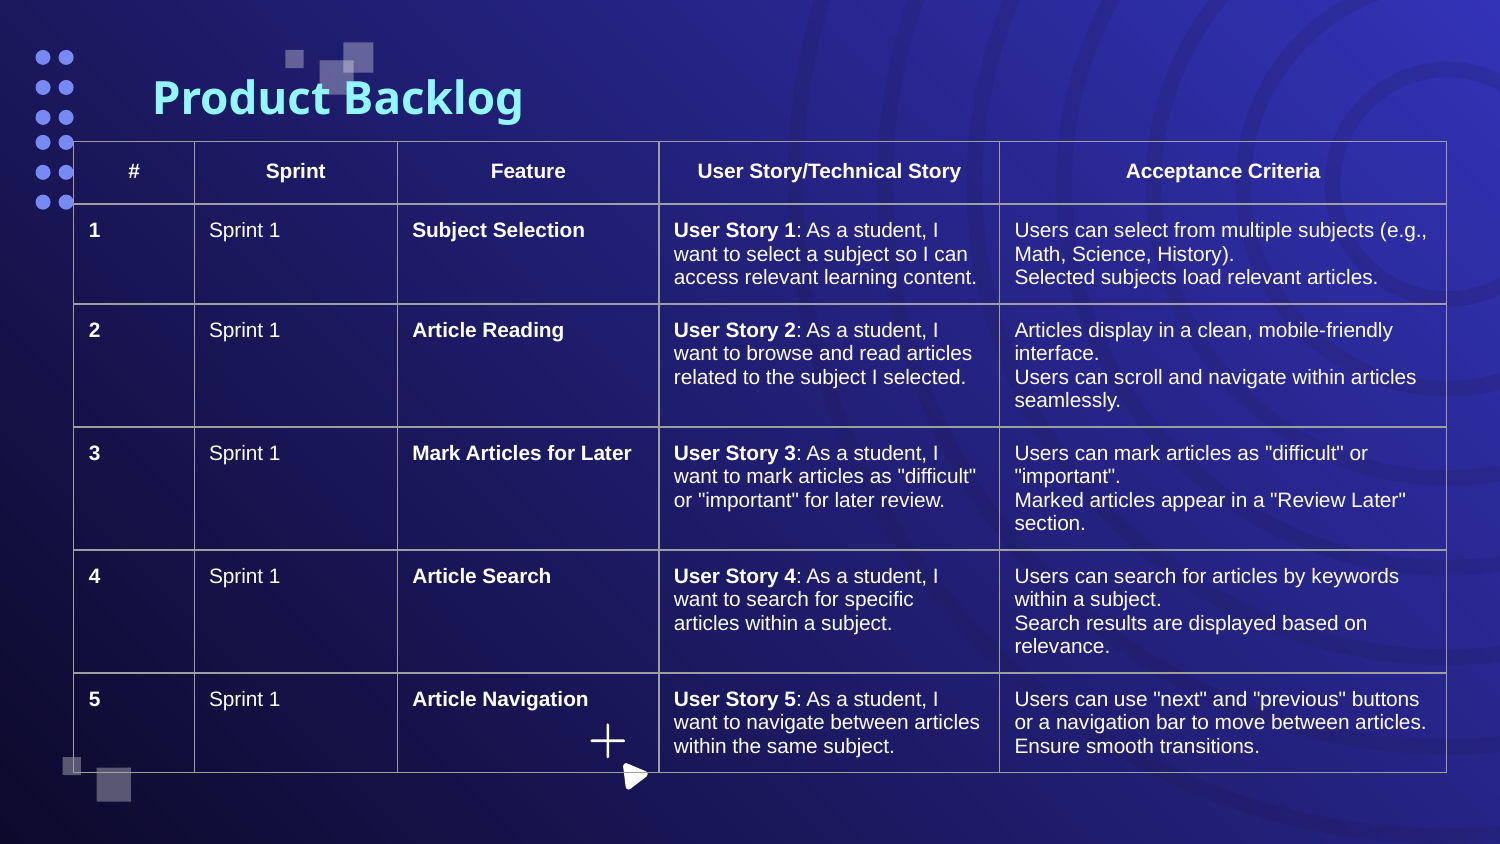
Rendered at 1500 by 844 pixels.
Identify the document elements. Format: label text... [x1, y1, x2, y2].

table_cell Users can mark articles as "difficult" or "important". Marked articles appear in a "Review Later" section. [1000, 428, 1446, 549]
table_header Feature [398, 142, 658, 203]
title Product Backlog [136, 61, 821, 131]
table_cell Users can select from multiple subjects (e.g., Math, Science, History). Selected subjects load relevant articles. [1000, 205, 1446, 303]
table_cell Article Search [398, 551, 658, 672]
table_header Acceptance Criteria [1000, 142, 1446, 203]
table_cell Article Navigation [398, 674, 658, 772]
table_header User Story/Technical Story [660, 142, 999, 203]
table_cell 5 [74, 674, 194, 772]
table_cell User Story 4: As a student, I want to search for specific articles within a subject. [660, 551, 999, 672]
table_cell 2 [74, 305, 194, 426]
table_cell User Story 5: As a student, I want to navigate between articles within the same subject. [660, 674, 999, 772]
table_header Sprint [195, 142, 397, 203]
table_cell 4 [74, 551, 194, 672]
table_cell User Story 3: As a student, I want to mark articles as "difficult" or "important" for later review. [660, 428, 999, 549]
table_cell Subject Selection [398, 205, 658, 303]
table_cell User Story 1: As a student, I want to select a subject so I can access relevant learning content. [660, 205, 999, 303]
table_header # [74, 142, 194, 203]
table_cell Users can search for articles by keywords within a subject. Search results are displayed based on relevance. [1000, 551, 1446, 672]
table_cell Sprint 1 [195, 428, 397, 549]
table_cell Article Reading [398, 305, 658, 426]
table_cell Users can use "next" and "previous" buttons or a navigation bar to move between articles. Ensure smooth transitions. [1000, 674, 1446, 772]
table_cell Sprint 1 [195, 305, 397, 426]
table_cell User Story 2: As a student, I want to browse and read articles related to the subject I selected. [660, 305, 999, 426]
table_cell Sprint 1 [195, 205, 397, 303]
table_cell Articles display in a clean, mobile-friendly interface. Users can scroll and navigate within articles seamlessly. [1000, 305, 1446, 426]
table_cell 3 [74, 428, 194, 549]
table_cell Mark Articles for Later [398, 428, 658, 549]
table_cell Sprint 1 [195, 674, 397, 772]
table_cell Sprint 1 [195, 551, 397, 672]
table_cell 1 [74, 205, 194, 303]
